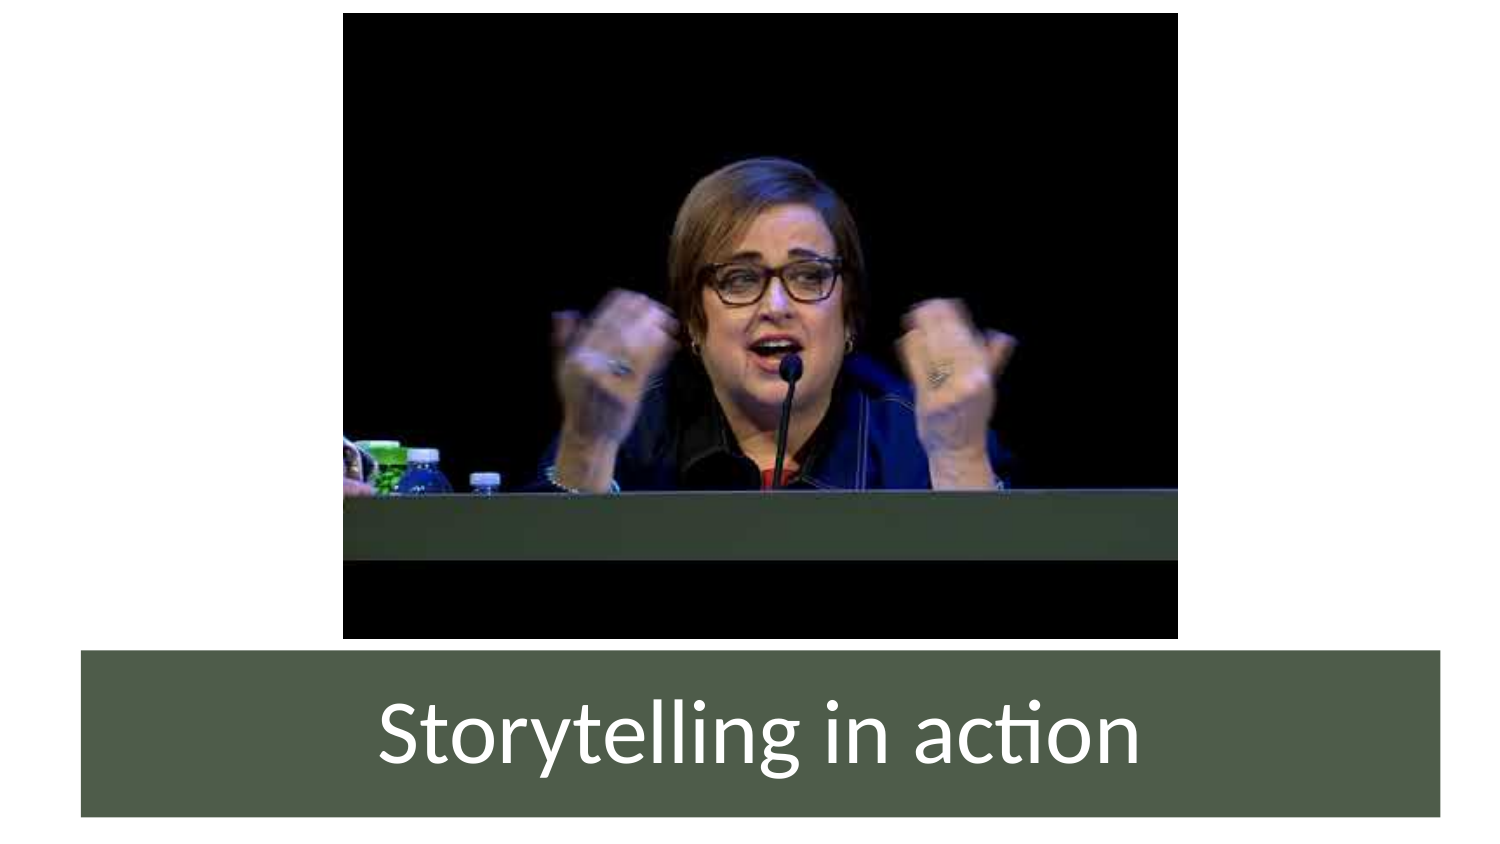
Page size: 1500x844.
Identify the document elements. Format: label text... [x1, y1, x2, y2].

title Storytelling in action [241, 668, 1281, 800]
picture [343, 12, 1178, 639]
text_box [80, 650, 1441, 818]
